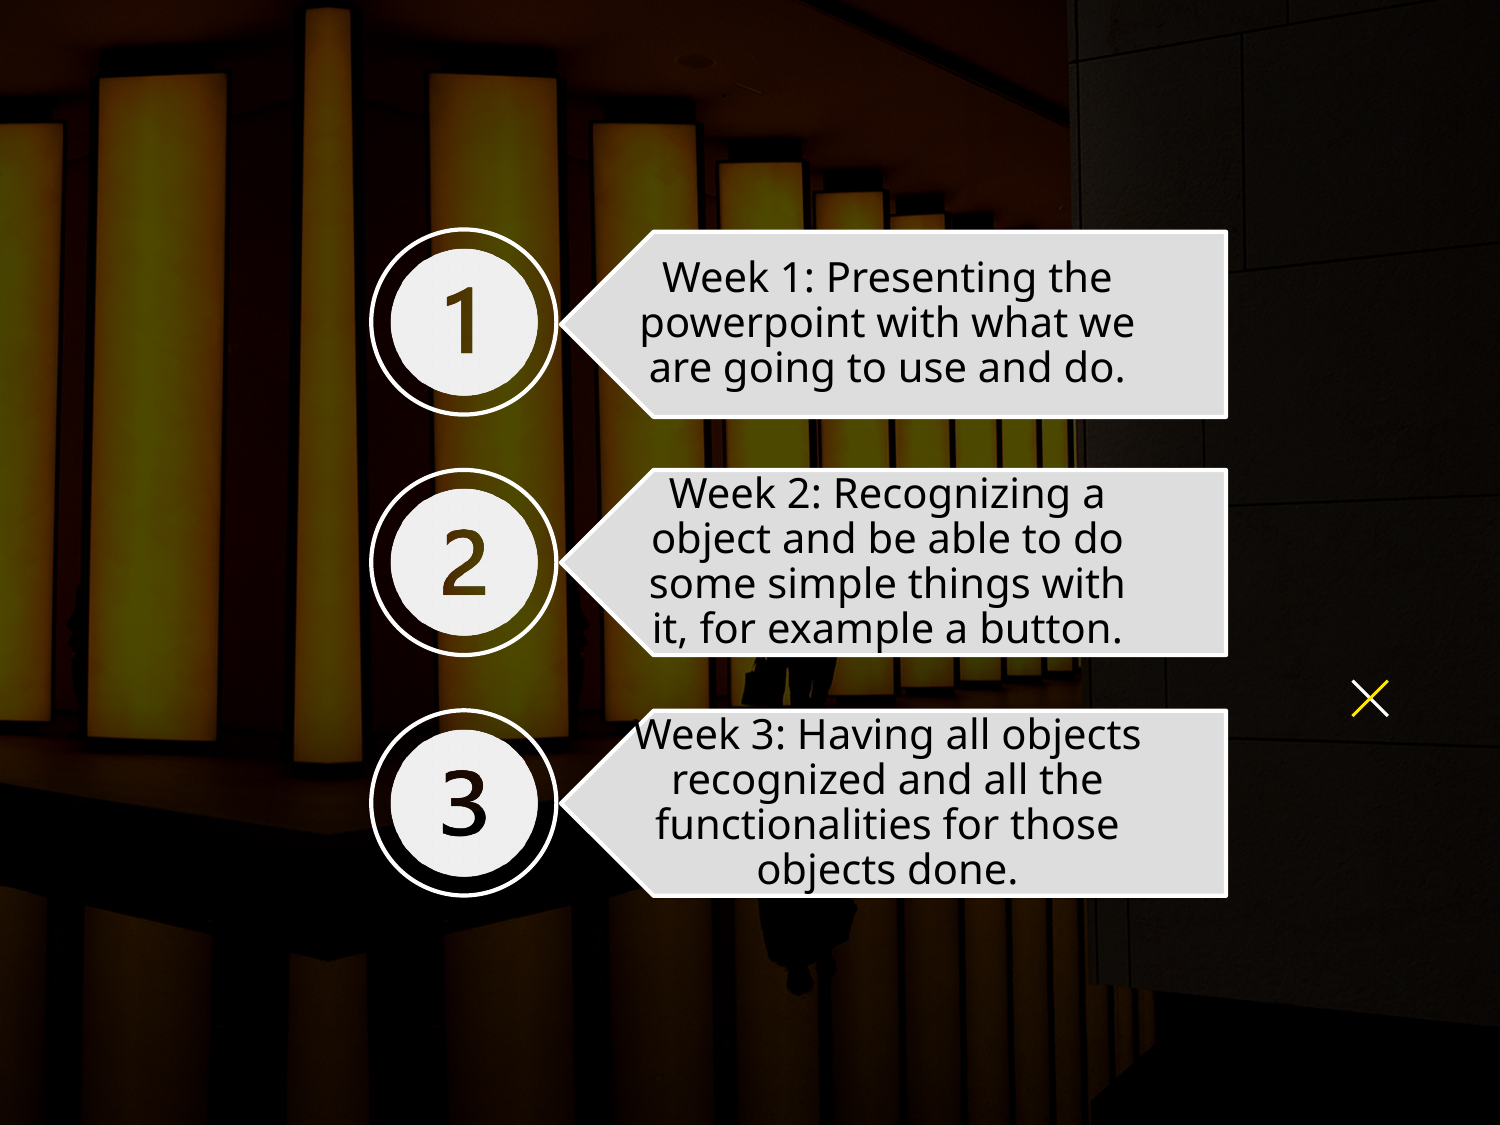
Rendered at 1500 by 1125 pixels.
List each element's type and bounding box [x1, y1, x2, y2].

text_box [249, 228, 1251, 897]
picture [0, 0, 1500, 1125]
text_box [1352, 680, 1389, 717]
